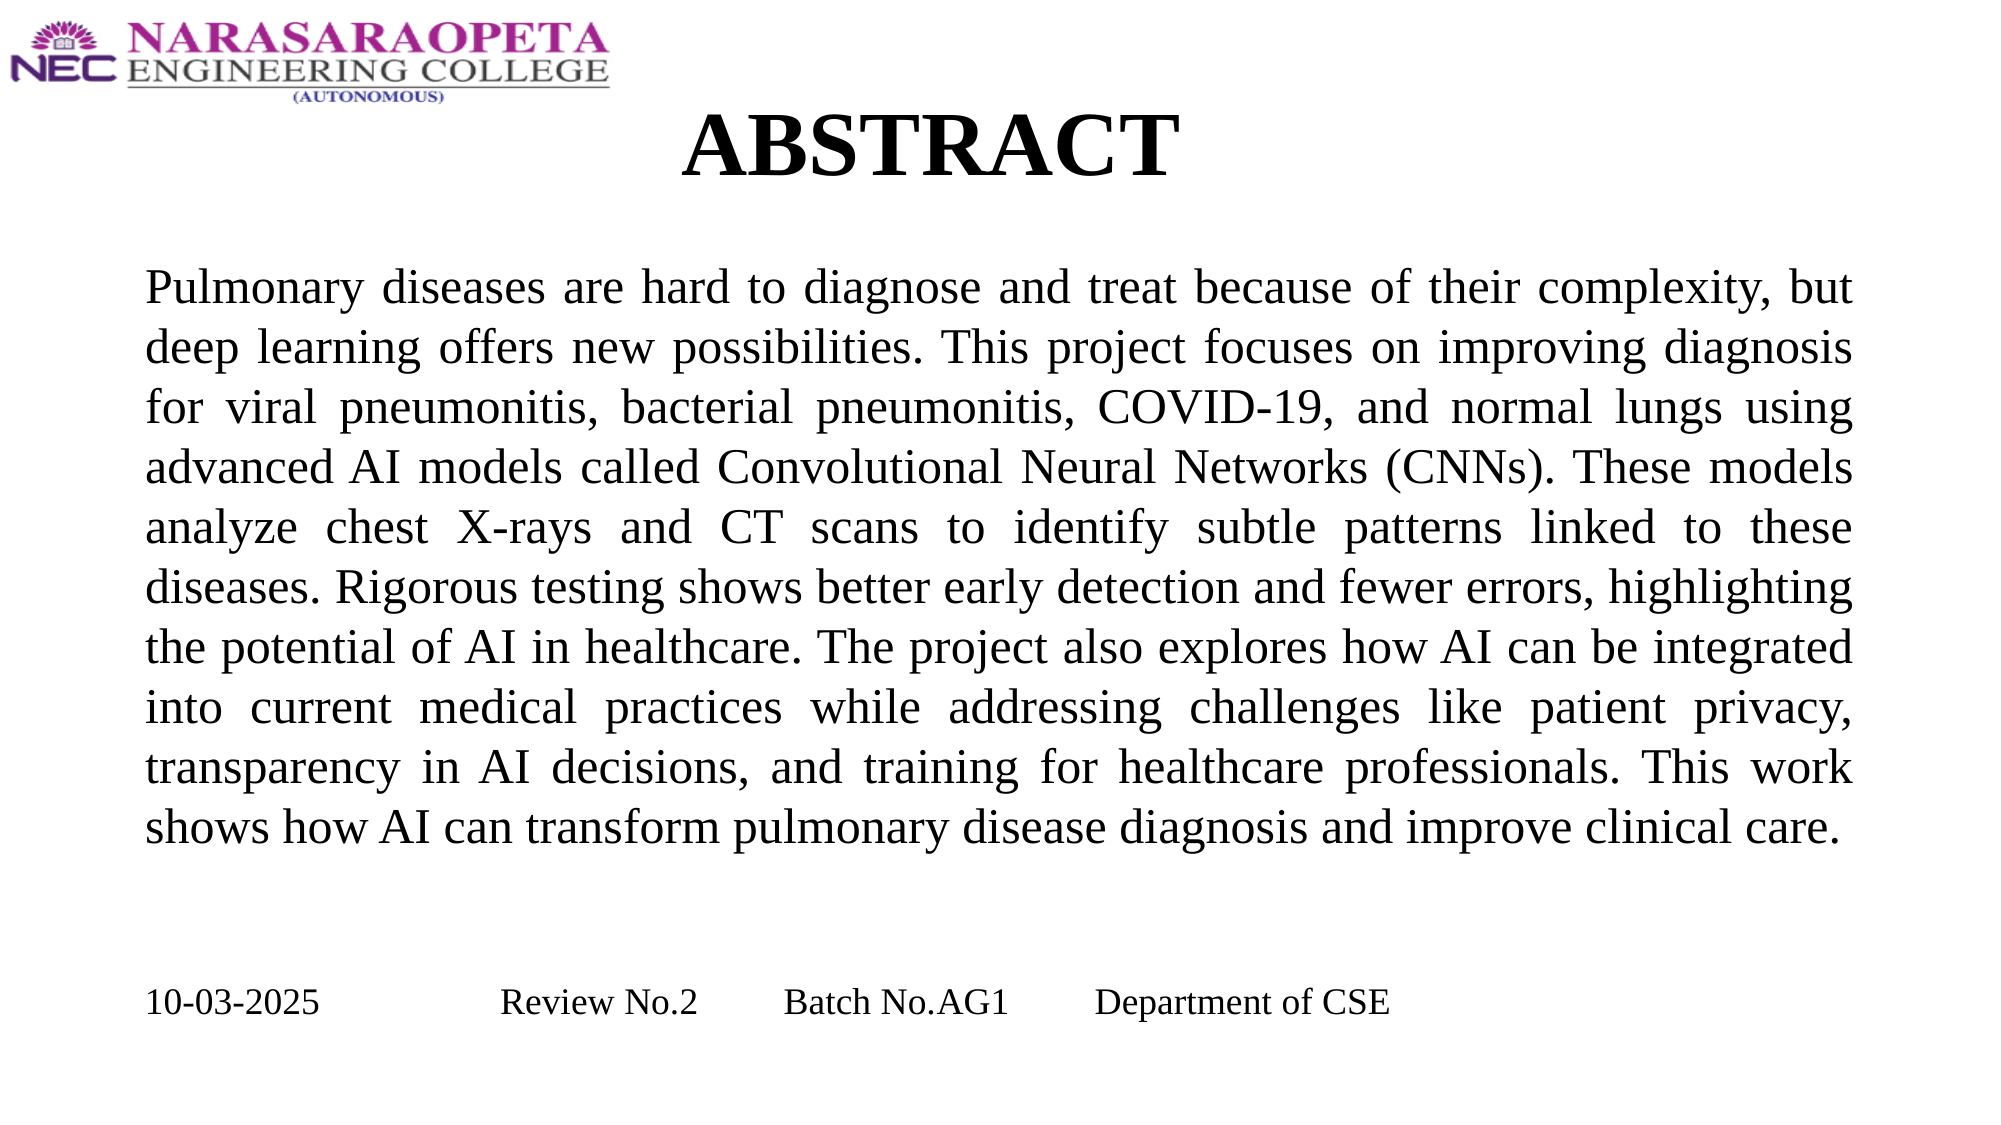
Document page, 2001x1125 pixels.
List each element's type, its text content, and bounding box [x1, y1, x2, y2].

text_box 10-03-2025 Review No.2 Batch No.AG1 Department of CSE [130, 970, 1618, 1030]
text_box Pulmonary diseases are hard to diagnose and treat because of their complexity, but deep learning offers new possibilities. This project focuses on improving diagnosis for viral pneumonitis, bacterial pneumonitis, COVID-19, and normal lungs using advanced AI models called Convolutional Neural Networks (CNNs). These models analyze chest X-rays and CT scans to identify subtle patterns linked to these diseases. Rigorous testing shows better early detection and fewer errors, highlighting the potential of AI in healthcare. The project also explores how AI can be integrated into current medical practices while addressing challenges like patient privacy, transparency in AI decisions, and training for healthcare professionals. This work shows how AI can transform pulmonary disease diagnosis and improve clinical care. [130, 186, 1870, 861]
picture [0, 14, 618, 110]
text_box ABSTRACT [666, 76, 1828, 186]
